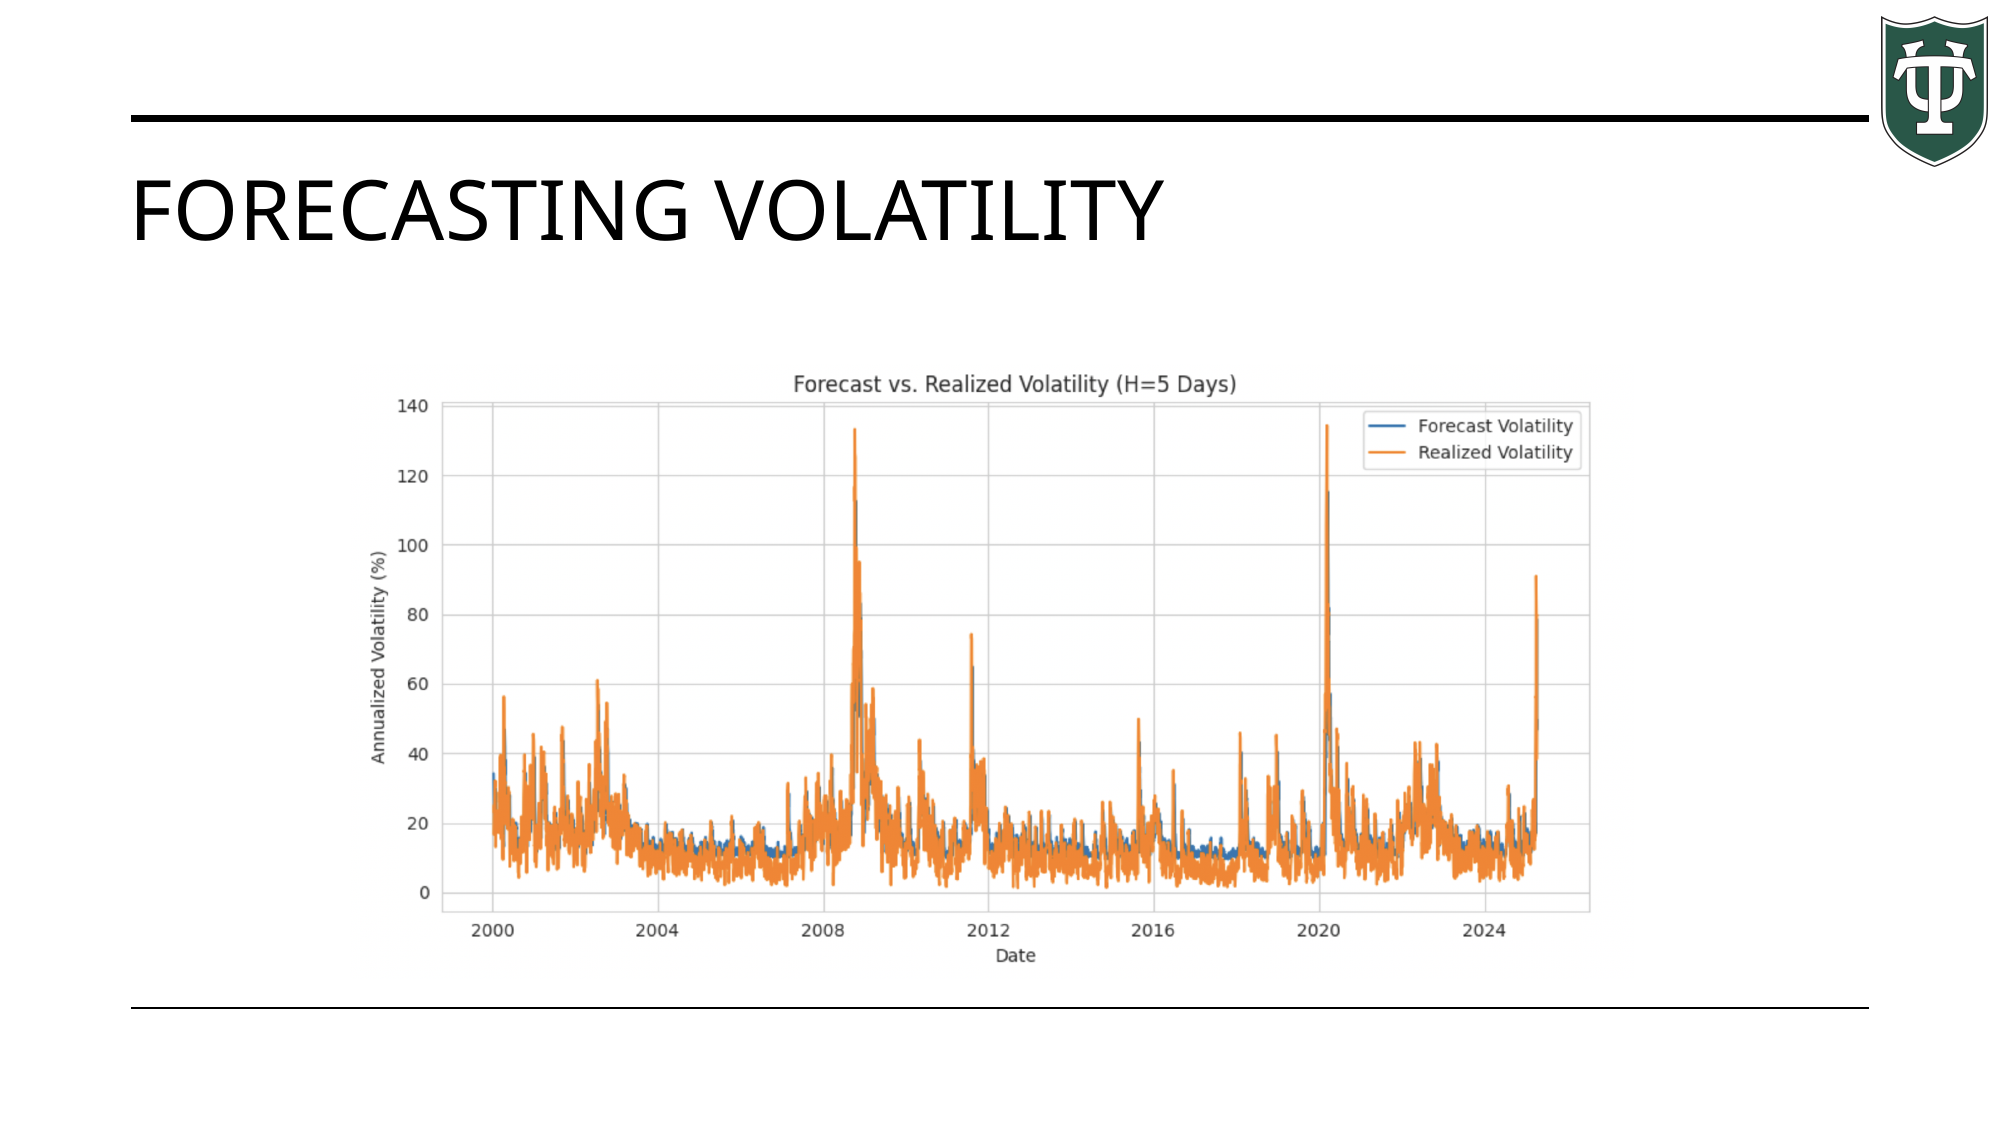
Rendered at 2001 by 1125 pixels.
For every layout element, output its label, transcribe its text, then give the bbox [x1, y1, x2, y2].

picture [1881, 16, 1988, 167]
title Forecasting Volatility [114, 149, 1869, 365]
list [349, 364, 1634, 979]
